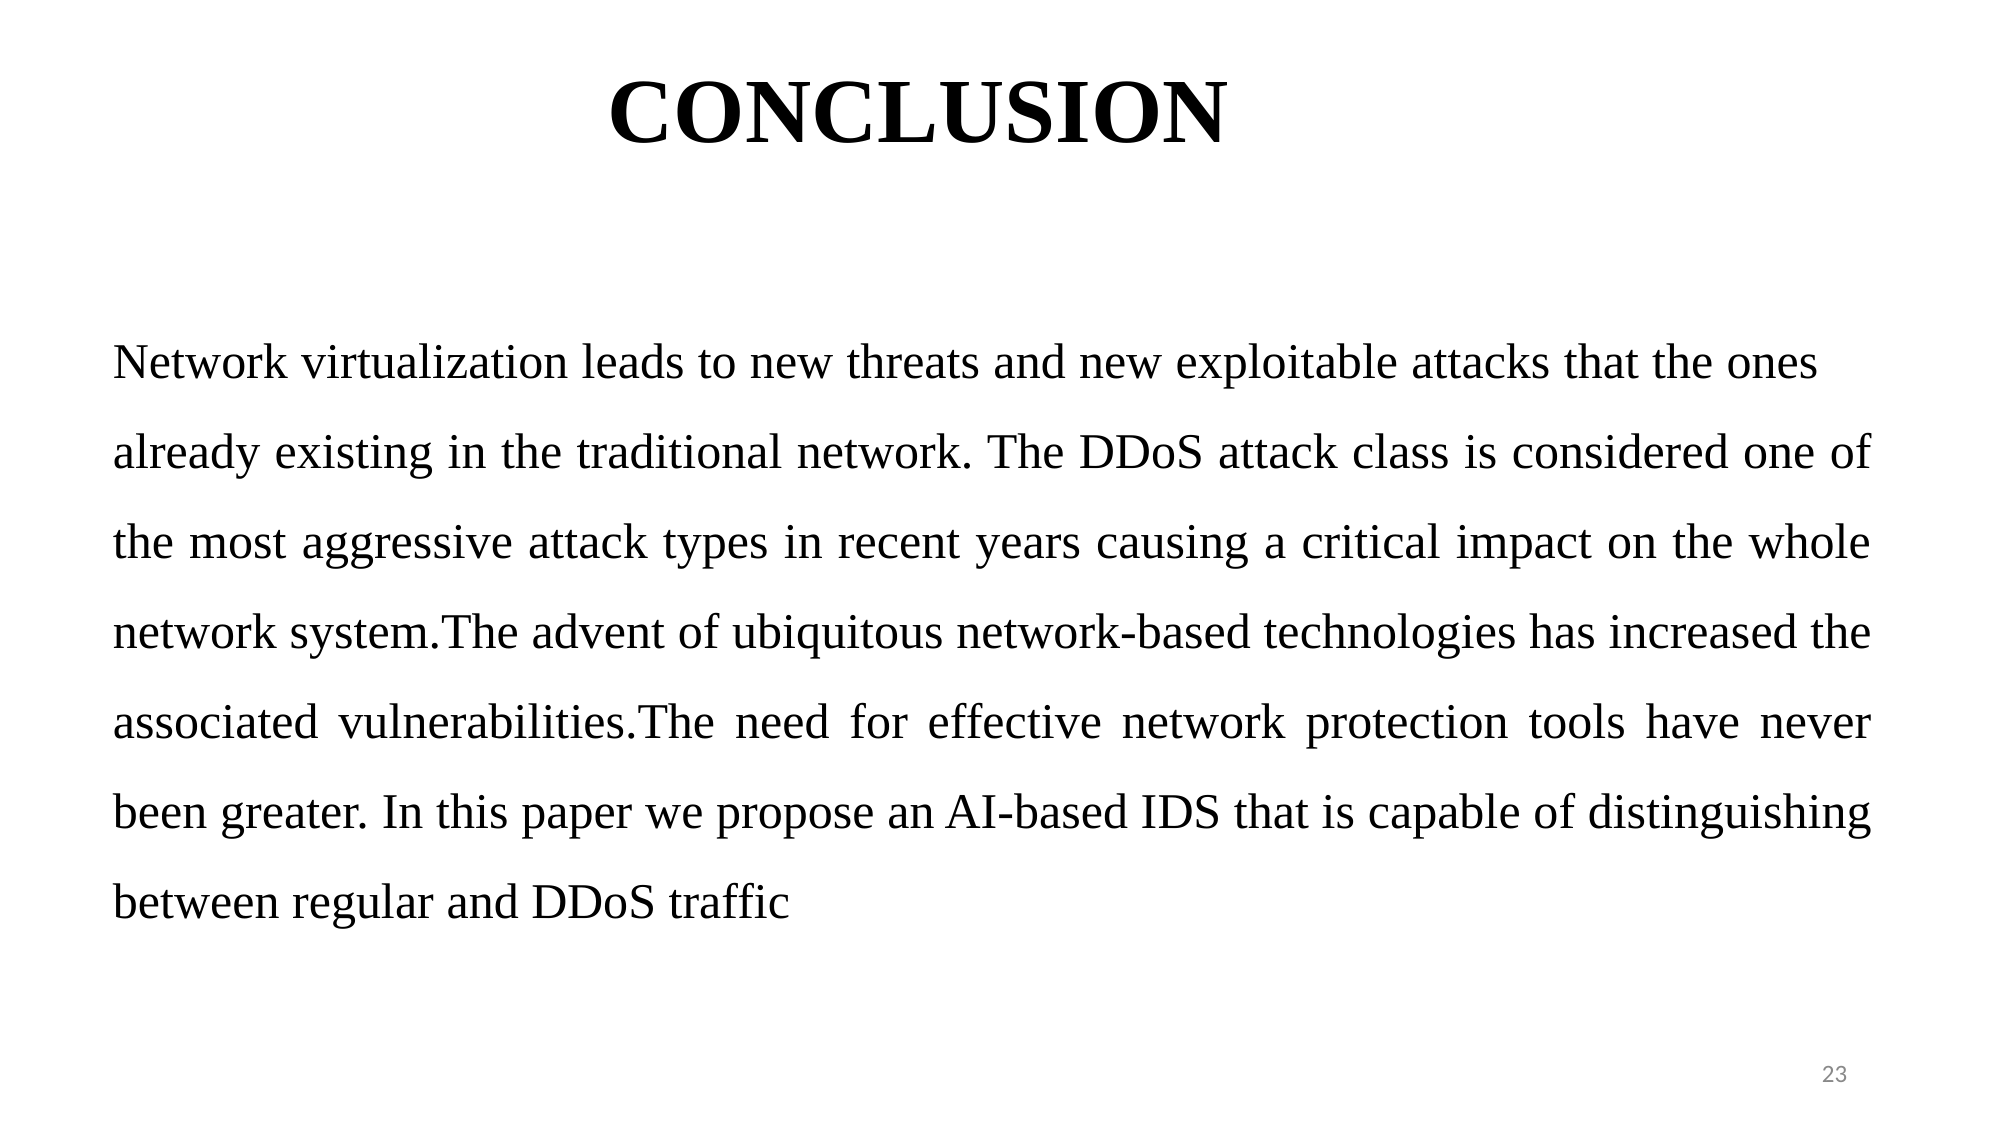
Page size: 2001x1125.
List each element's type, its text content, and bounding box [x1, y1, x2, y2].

slide_number 23 [1412, 1042, 1863, 1103]
list Network virtualization leads to new threats and new exploitable attacks that the ones already existing in the traditional network. The DDoS attack class is considered one of the most aggressive attack types in recent years causing a critical impact on the whole network system.The advent of ubiquitous network-based technologies has increased the associated vulnerabilities.The need for effective network protection tools have never been greater. In this paper we propose an AI-based IDS that is capable of distinguishing between regular and DDoS traffic [97, 291, 1889, 1020]
title CONCLUSION [40, 0, 1863, 227]
